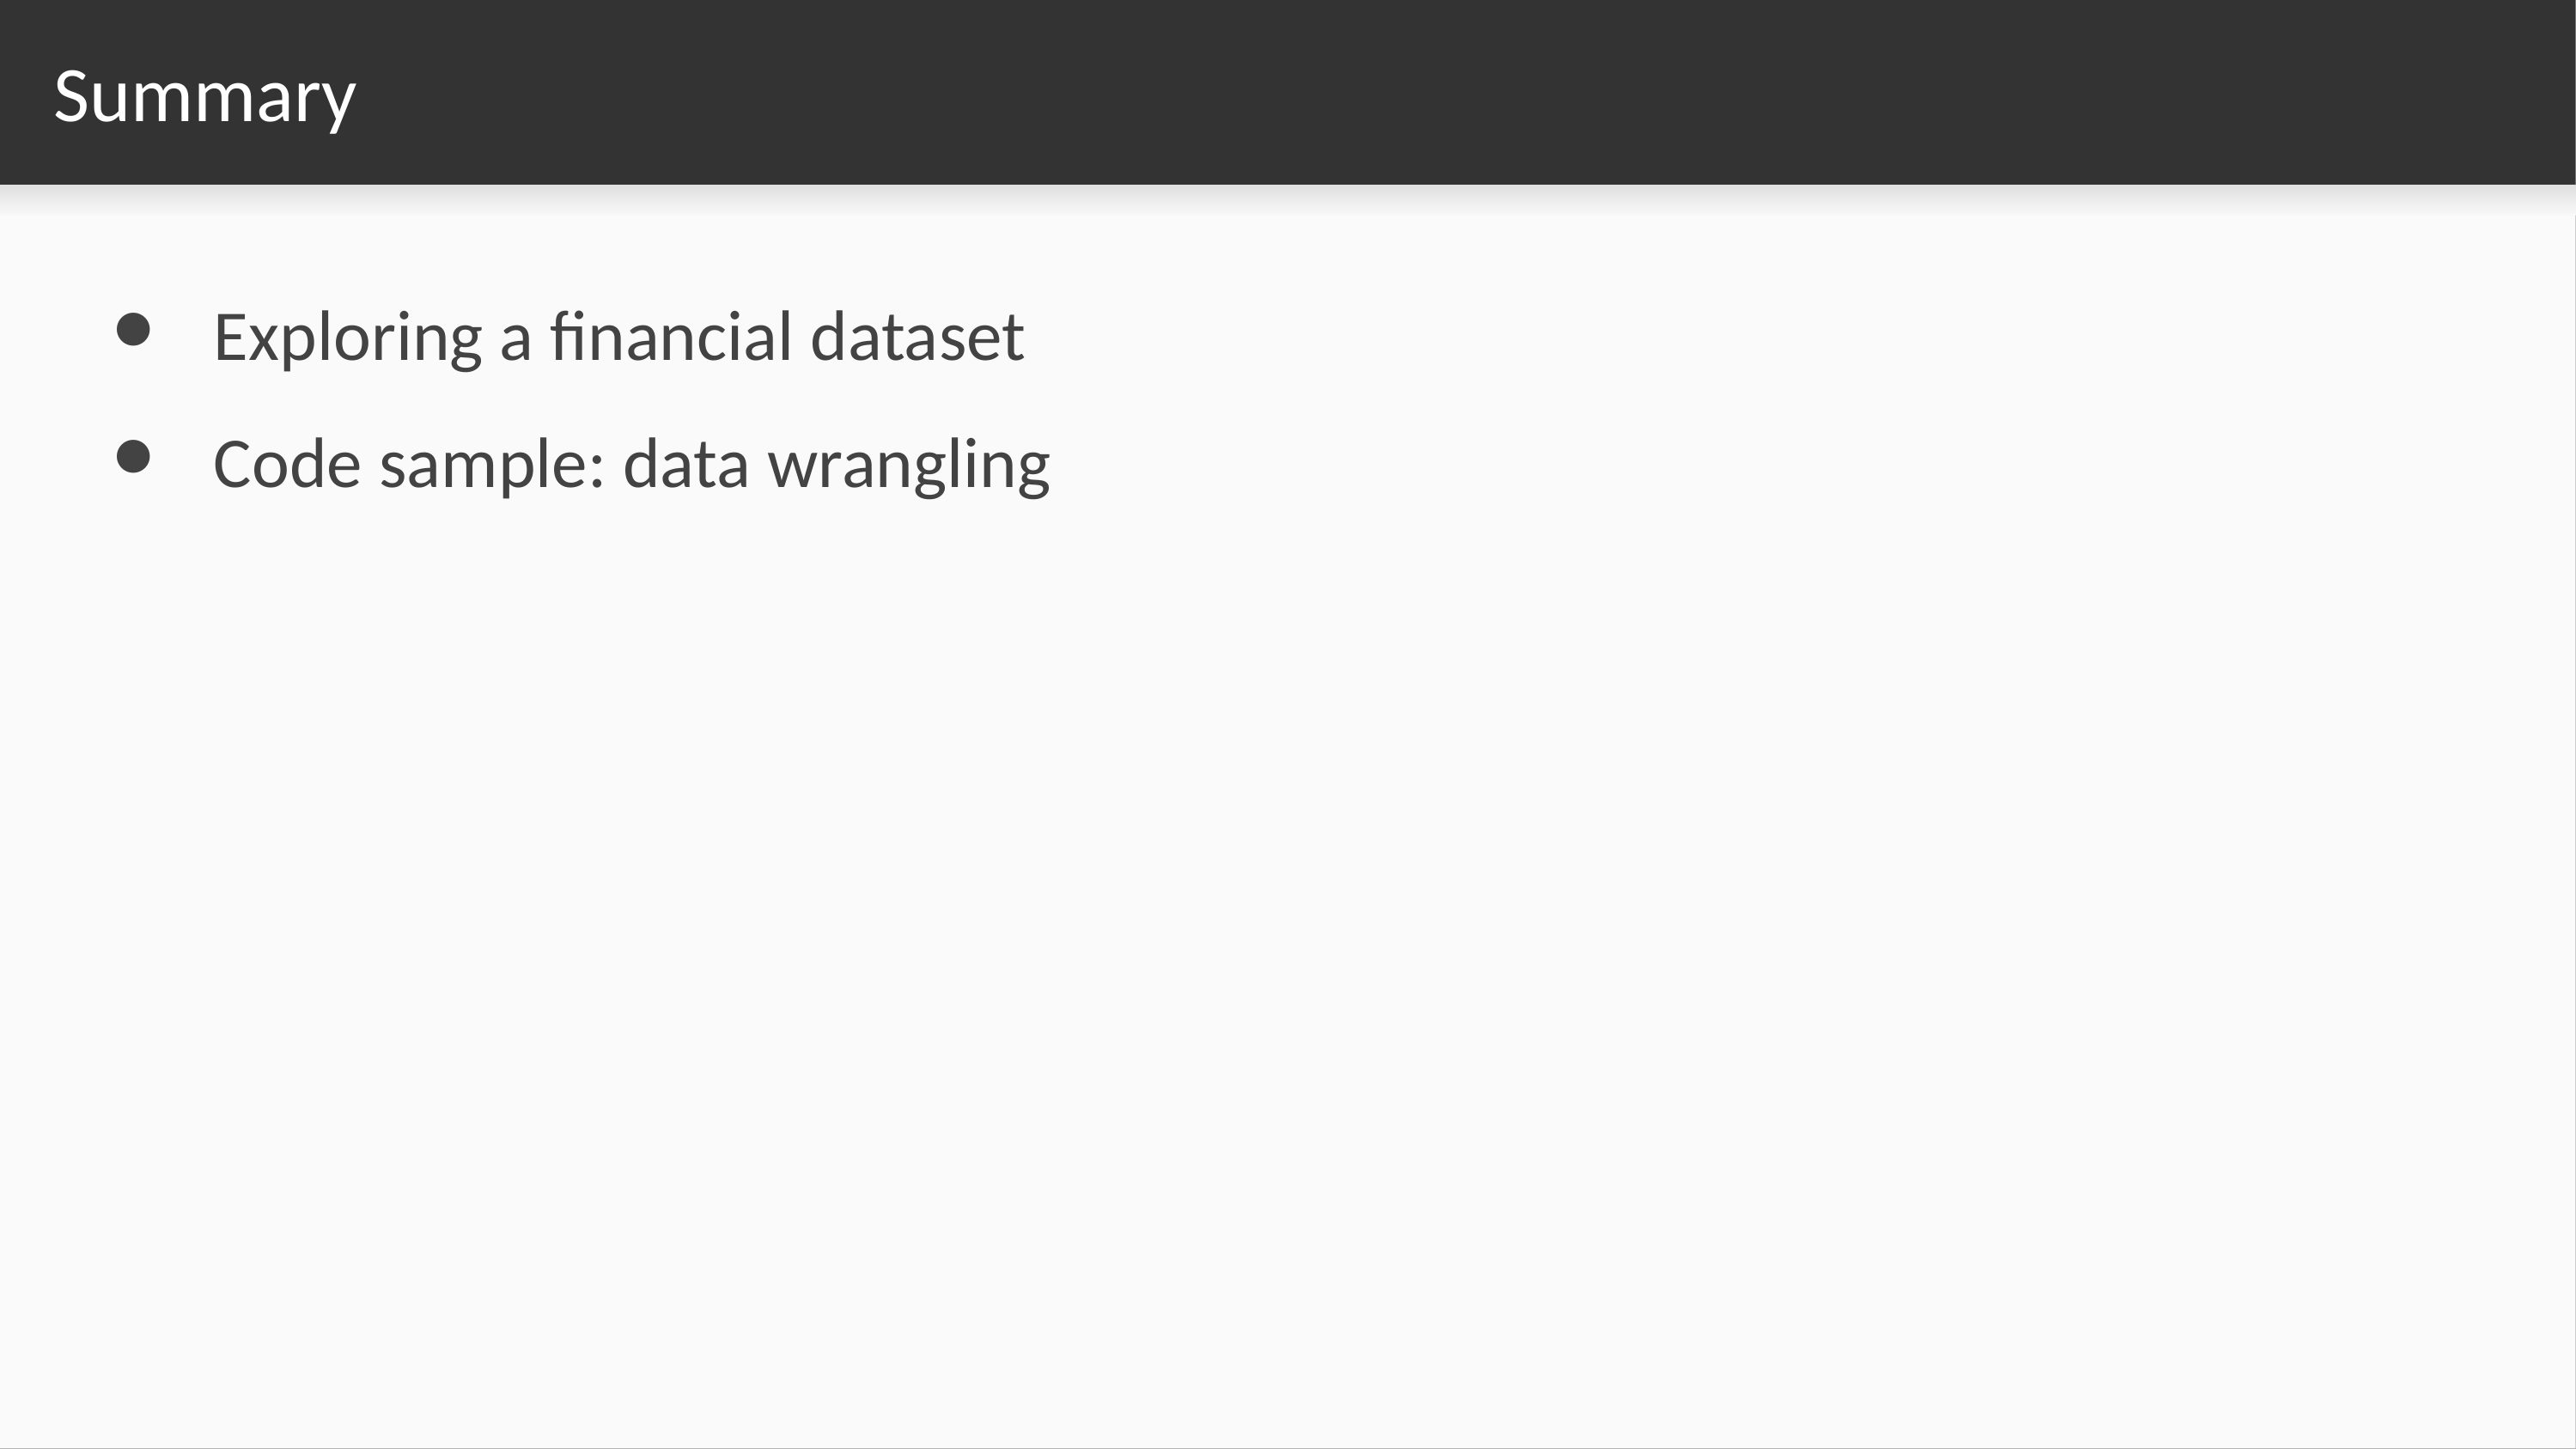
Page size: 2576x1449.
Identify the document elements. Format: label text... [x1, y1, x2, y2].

title Summary [27, 4, 2514, 175]
list Exploring a financial dataset Code sample: data wrangling [59, 250, 2514, 1384]
